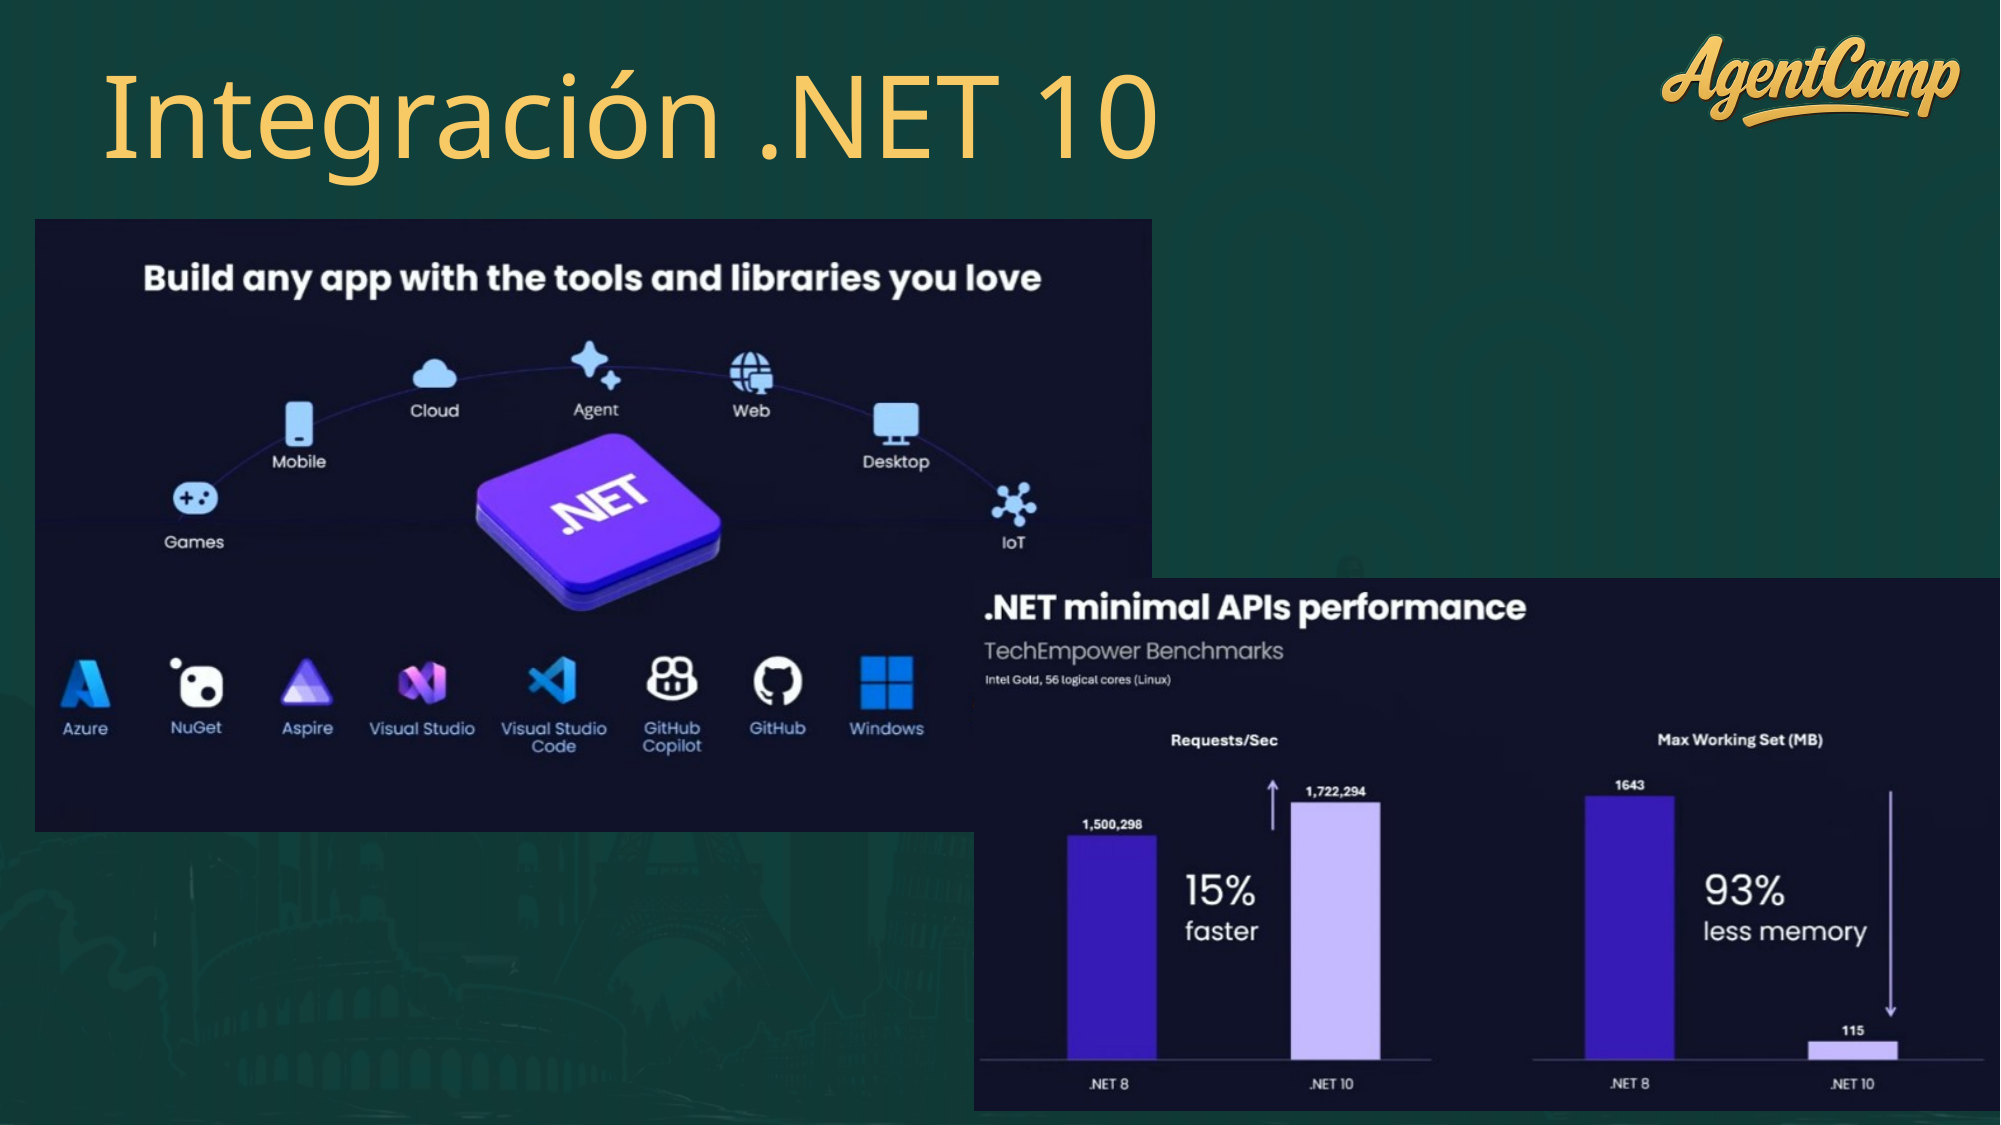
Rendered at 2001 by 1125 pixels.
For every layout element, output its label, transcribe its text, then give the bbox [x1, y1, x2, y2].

picture [0, 0, 2000, 1125]
title Integración .NET 10 [87, 0, 1257, 191]
